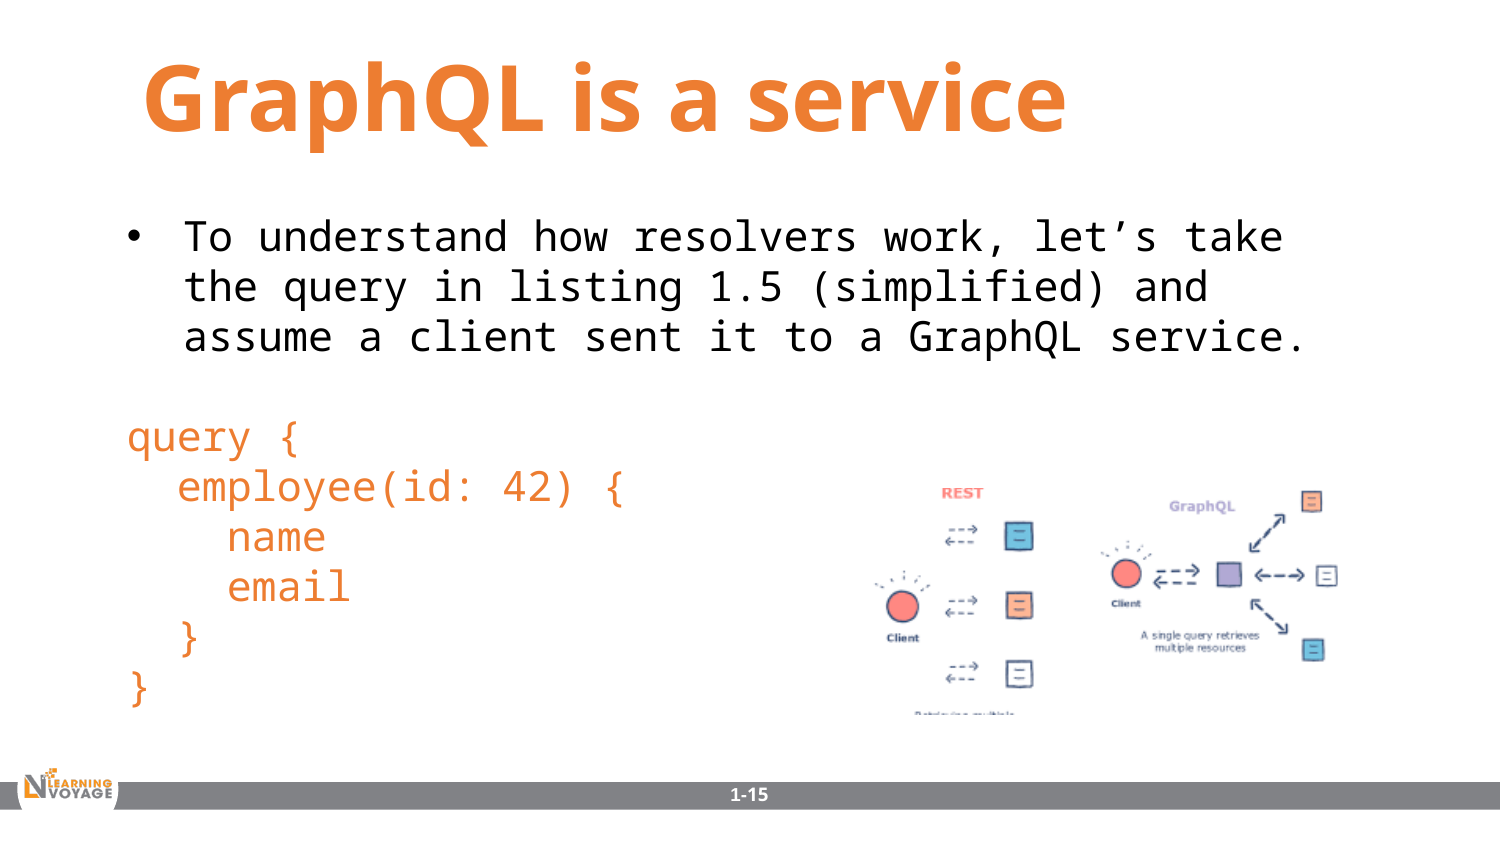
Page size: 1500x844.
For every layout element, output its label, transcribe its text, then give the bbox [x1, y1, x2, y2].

picture [830, 488, 1374, 715]
picture [0, 706, 144, 844]
slide_number 1-15 [692, 770, 784, 821]
text_box To understand how resolvers work, let’s take the query in listing 1.5 (simplified) and assume a client sent it to a GraphQL service. query { employee(id: 42) { name email } } [126, 207, 1373, 710]
text_box GraphQL is a service [126, 37, 1231, 153]
